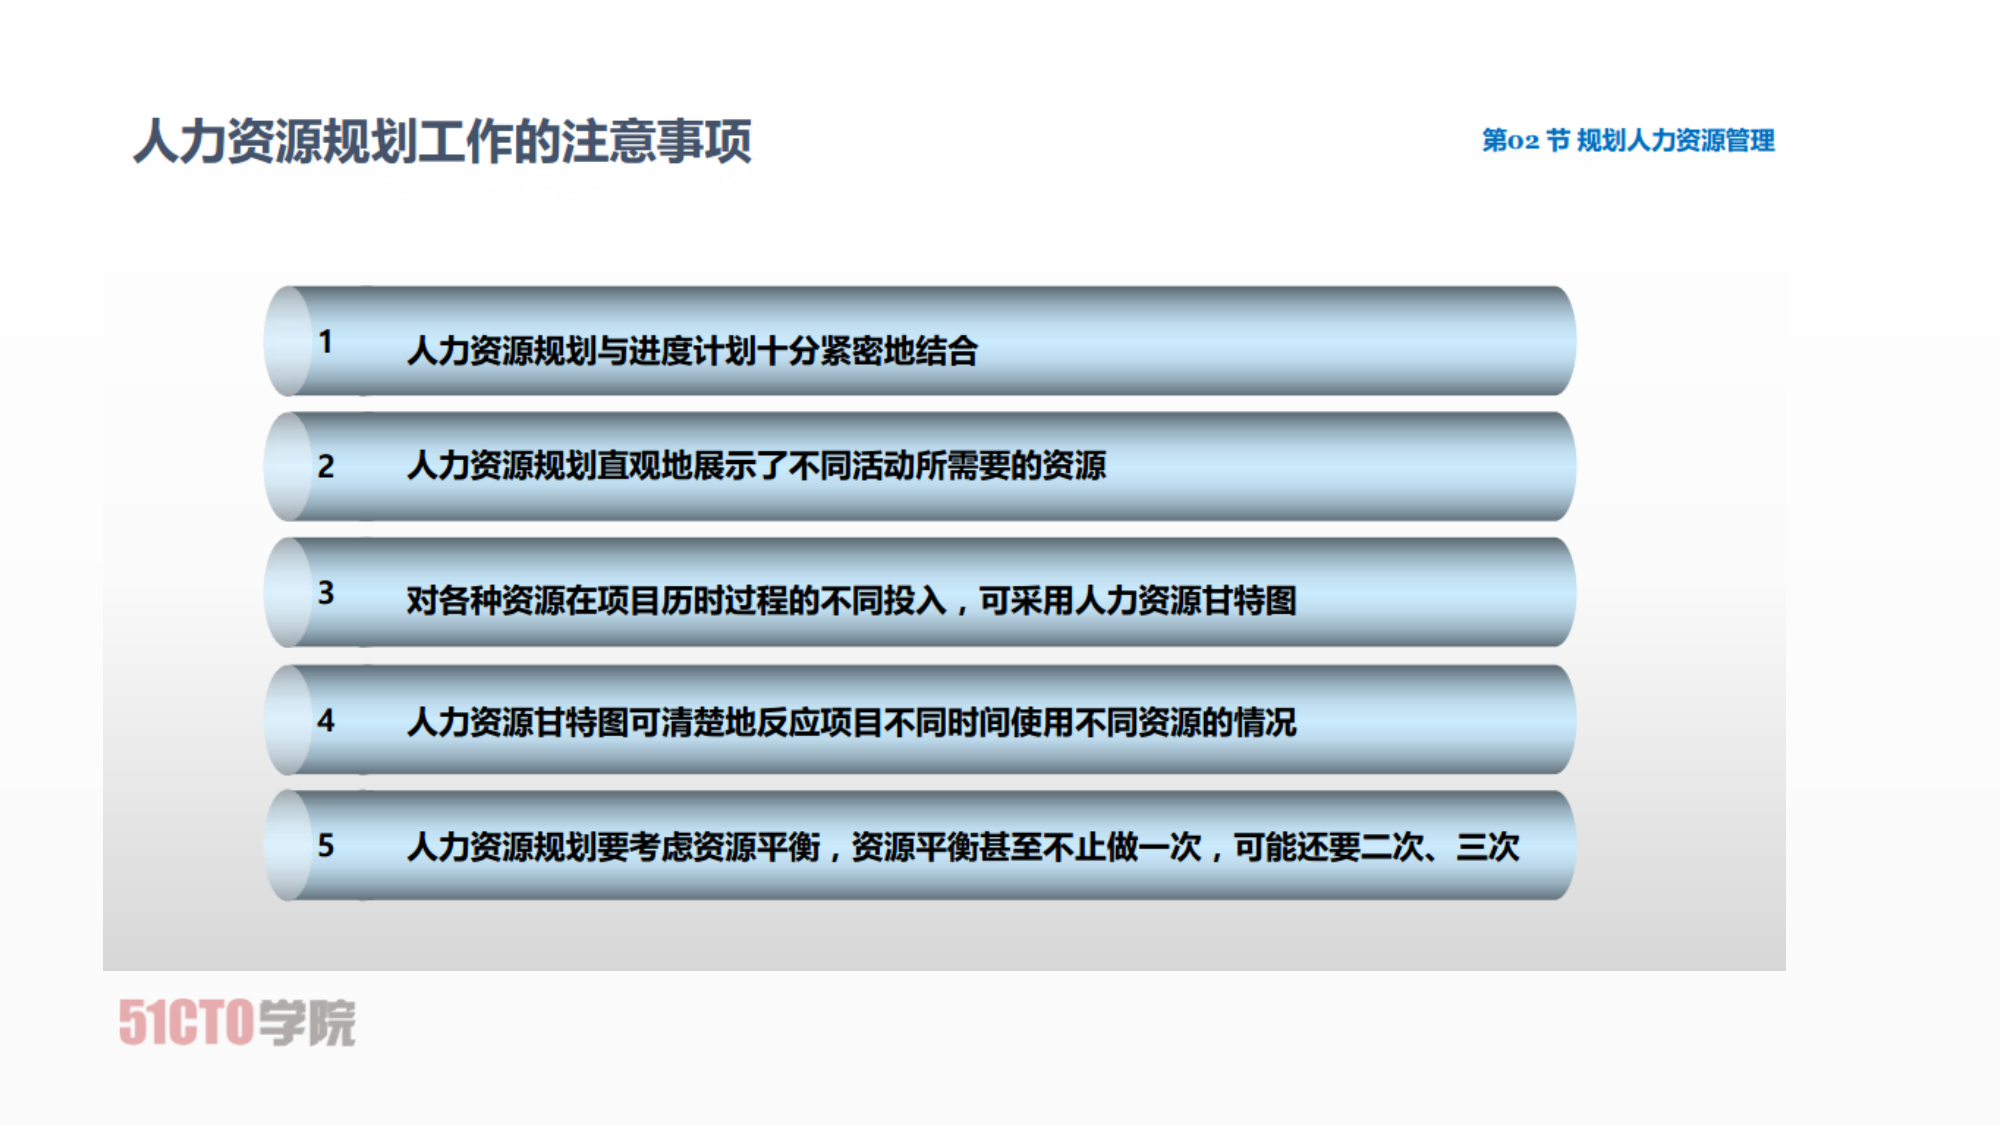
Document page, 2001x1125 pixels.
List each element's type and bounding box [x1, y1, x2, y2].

picture [59, 96, 1786, 1070]
